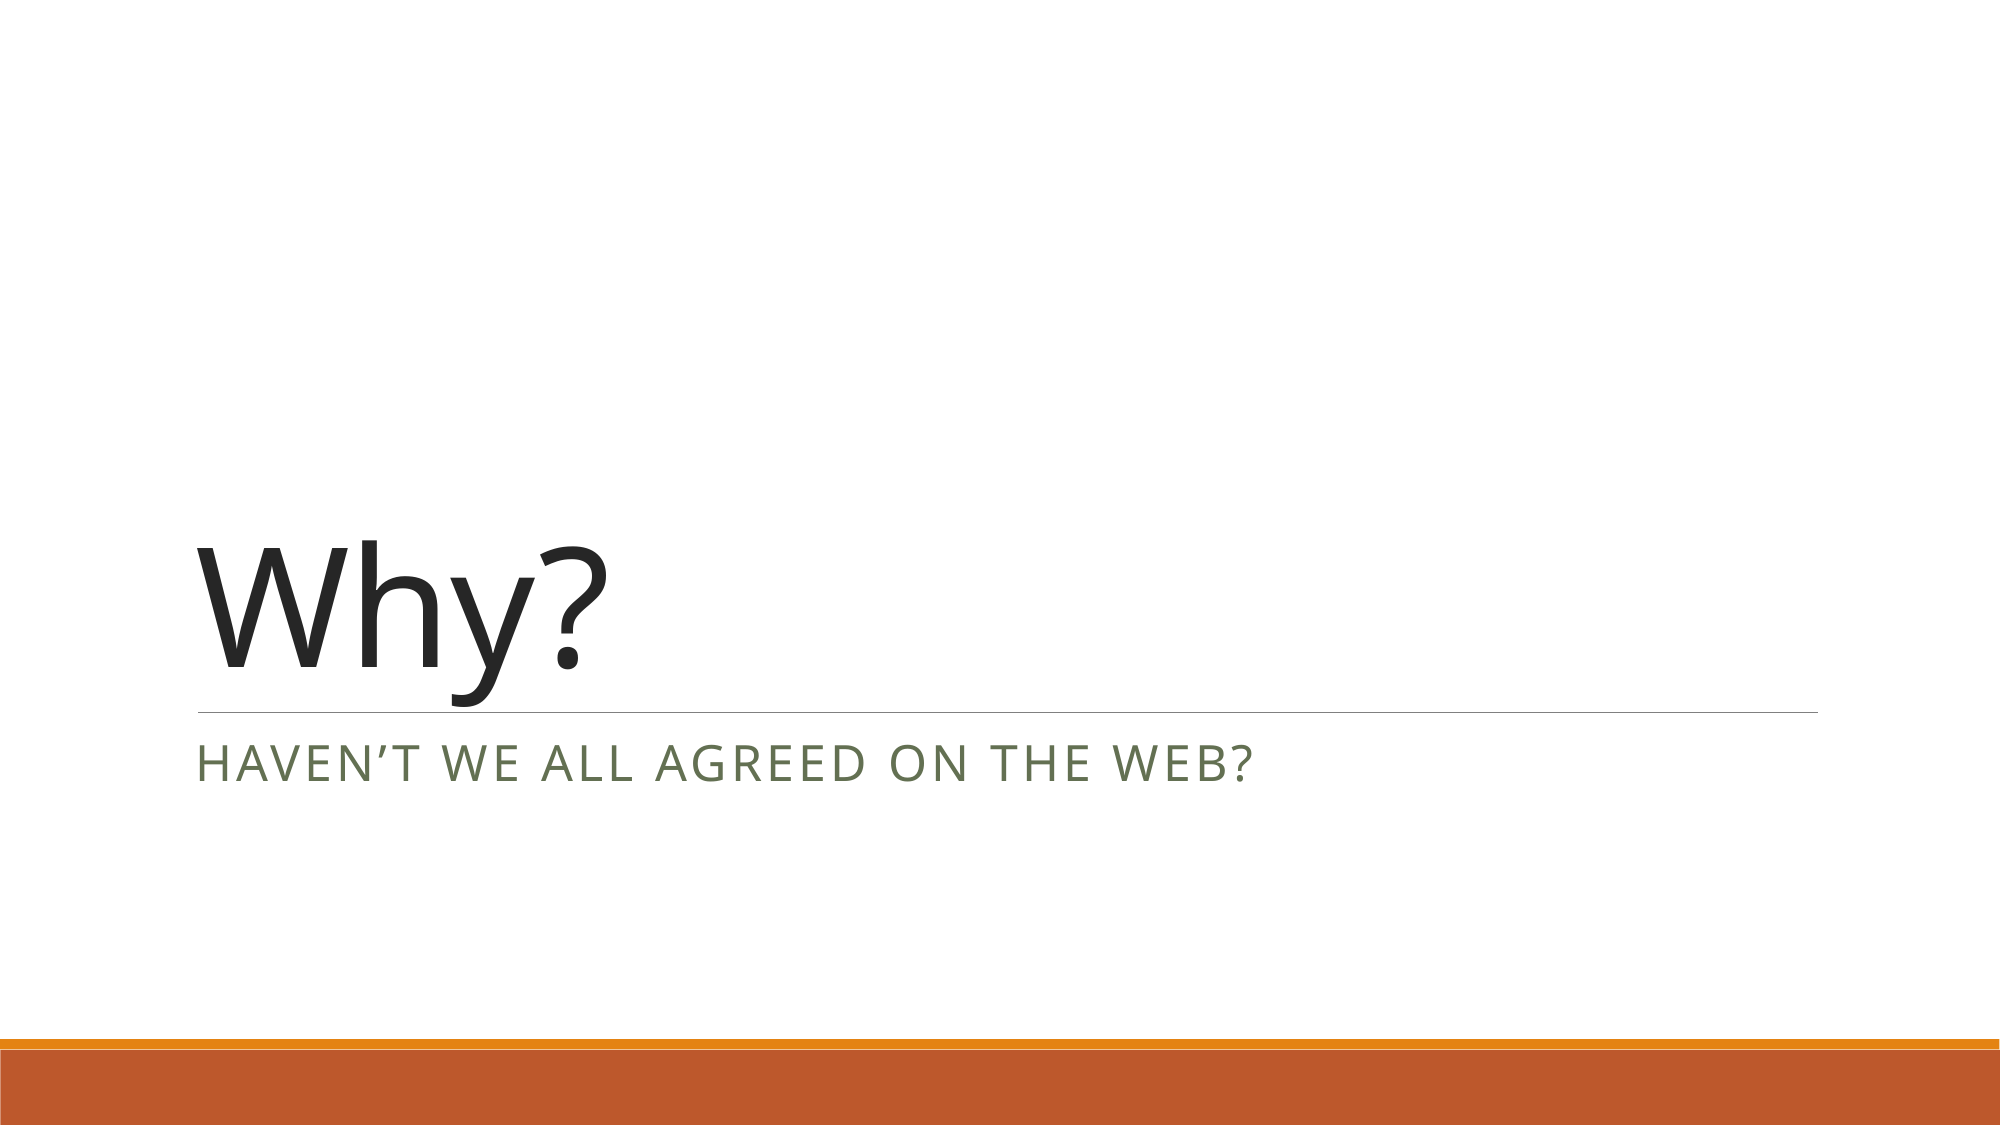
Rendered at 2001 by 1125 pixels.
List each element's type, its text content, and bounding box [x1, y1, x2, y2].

title Why? [180, 124, 1830, 710]
list Haven’t we all agreed on the web? [180, 730, 1830, 918]
